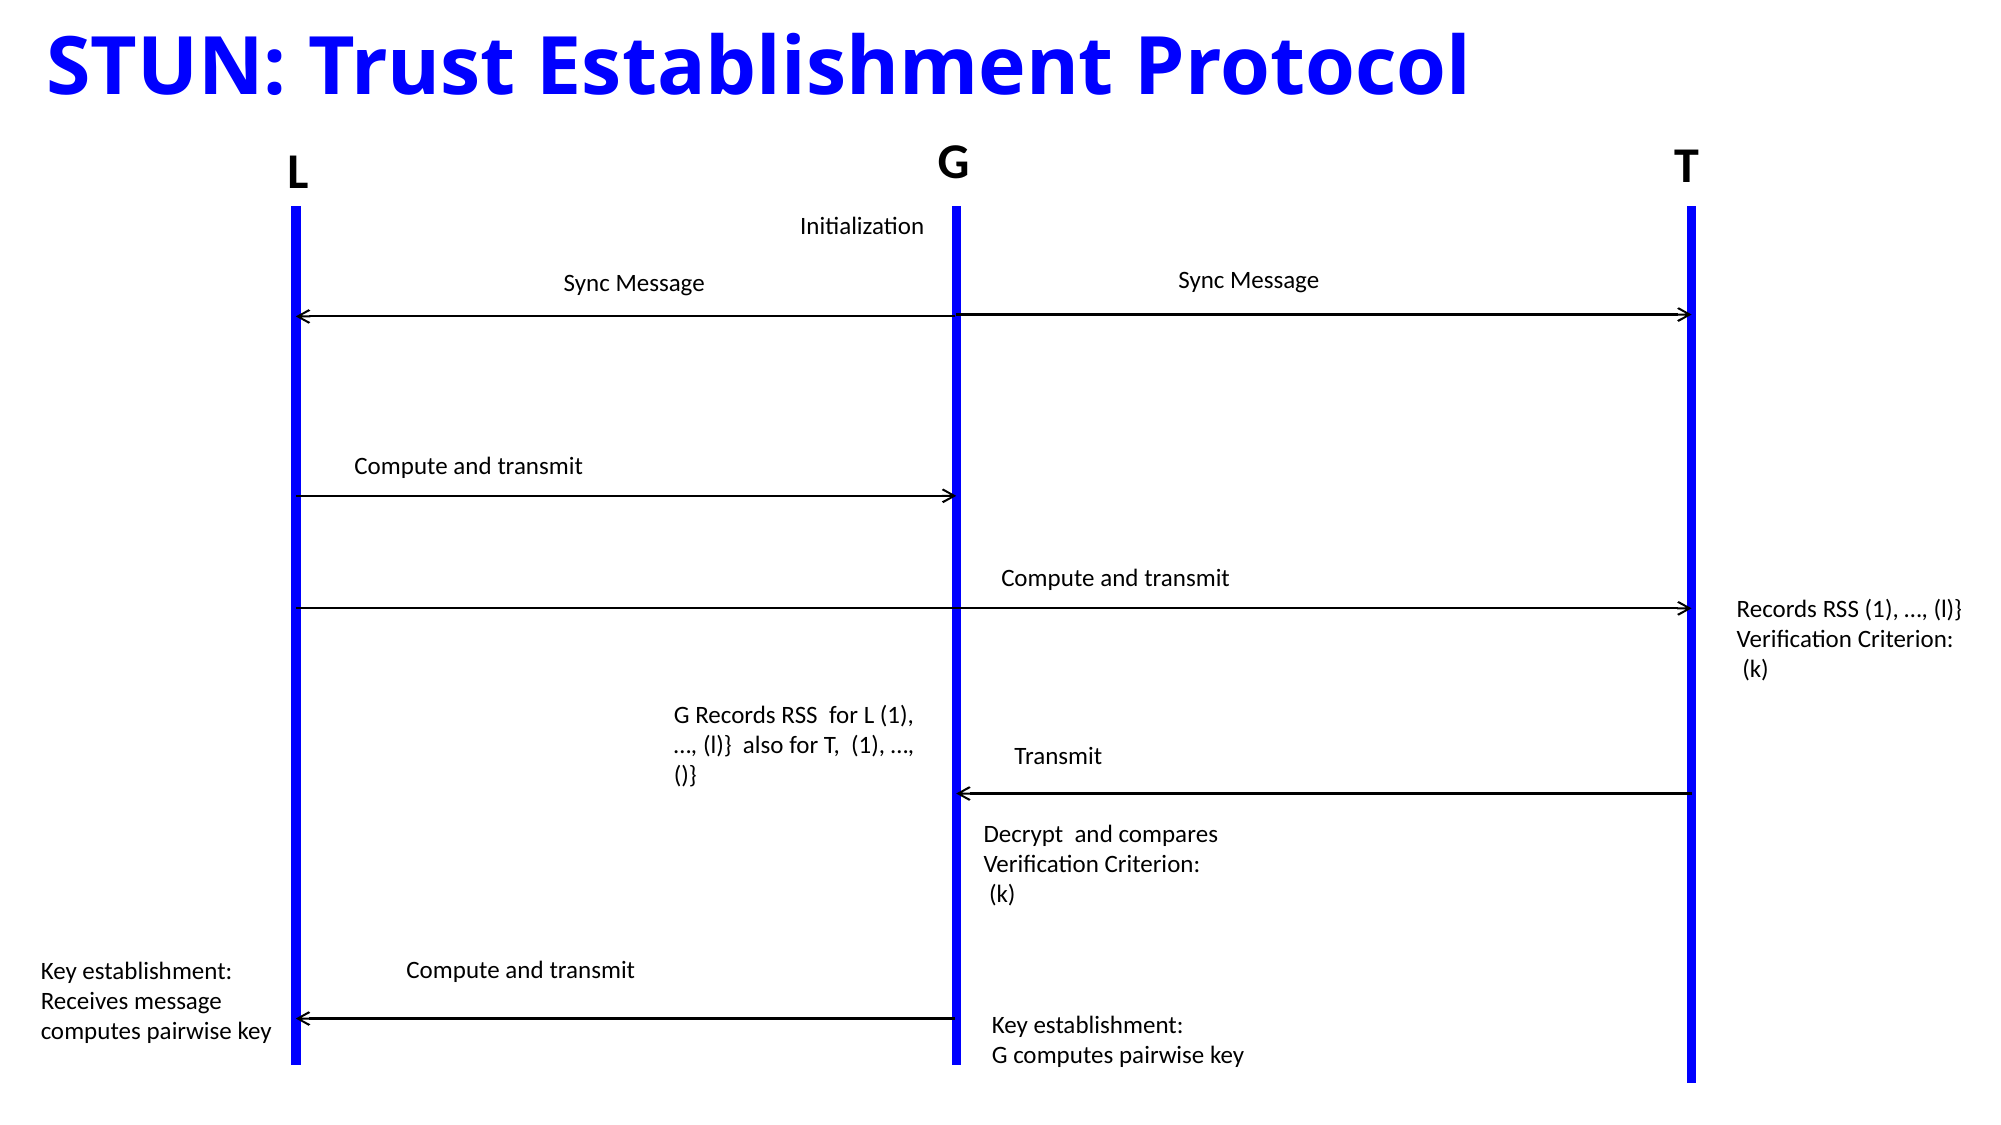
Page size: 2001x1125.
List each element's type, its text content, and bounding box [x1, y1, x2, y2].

title STUN: Trust Establishment Protocol [31, 16, 1975, 120]
text_box Initialization [785, 202, 1015, 247]
text_box Sync Message [548, 259, 779, 304]
text_box T [1659, 125, 1722, 200]
text_box Sync Message [1163, 256, 1393, 302]
text_box G [922, 120, 986, 196]
text_box L [272, 131, 355, 206]
